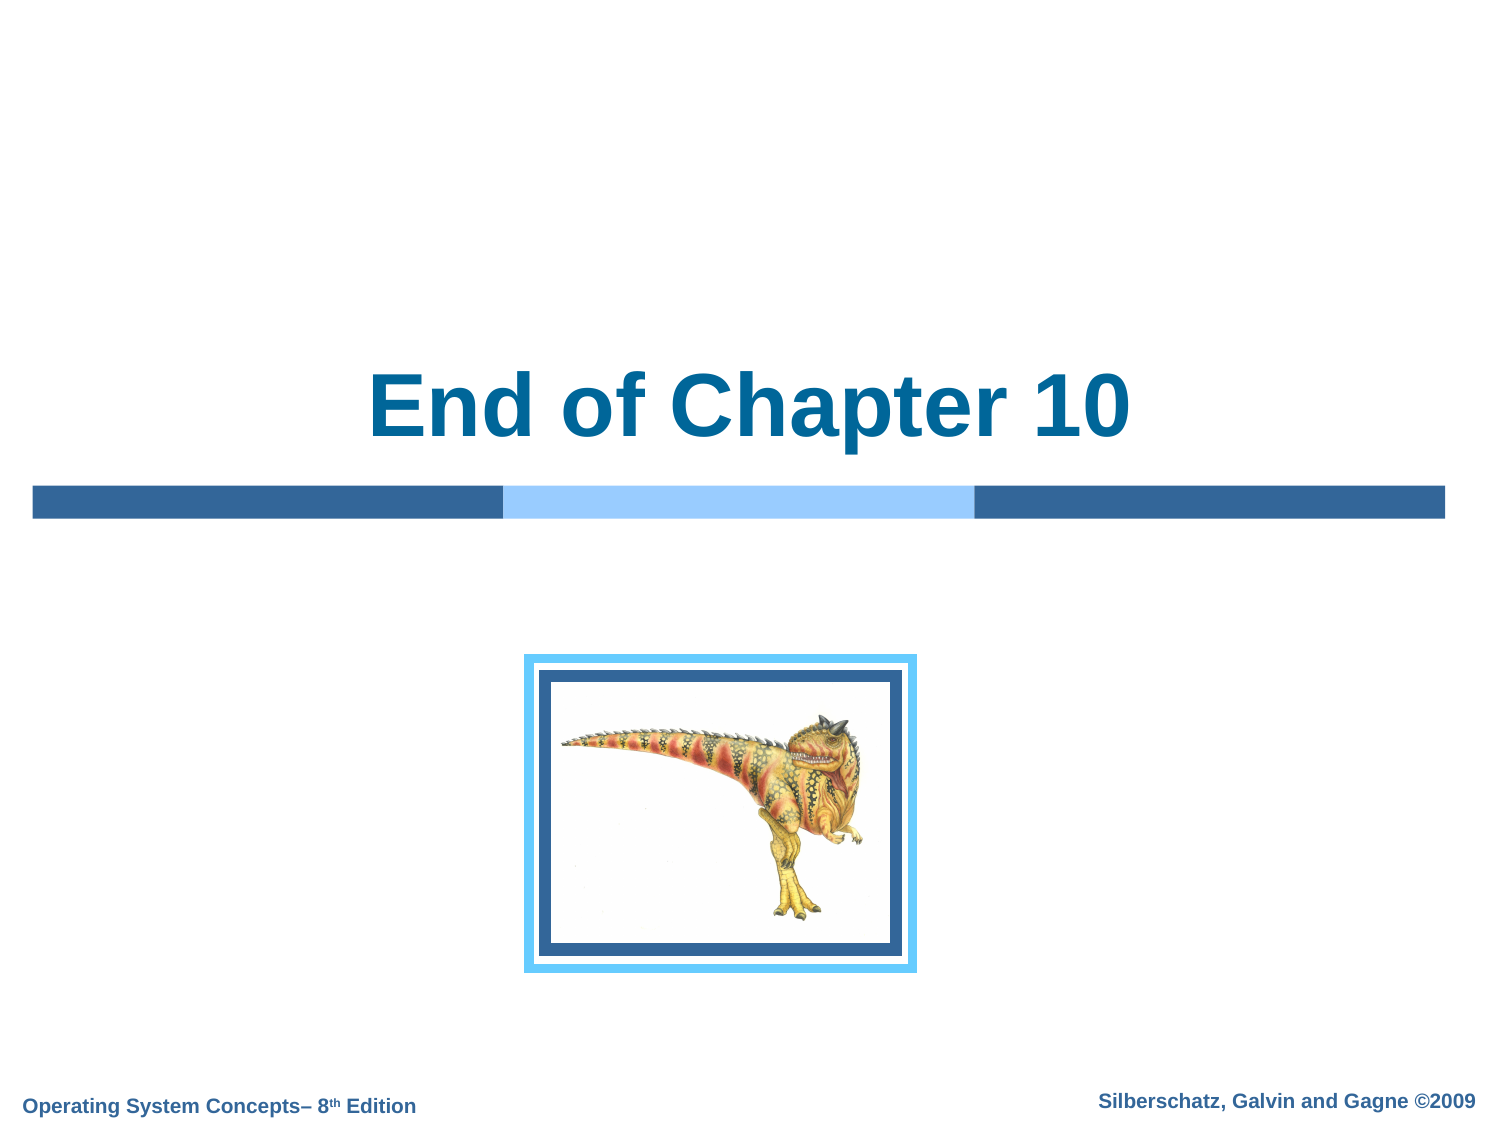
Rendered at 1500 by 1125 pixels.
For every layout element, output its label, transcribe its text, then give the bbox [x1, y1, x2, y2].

title End of Chapter 10 [112, 112, 1388, 462]
picture [551, 682, 890, 943]
